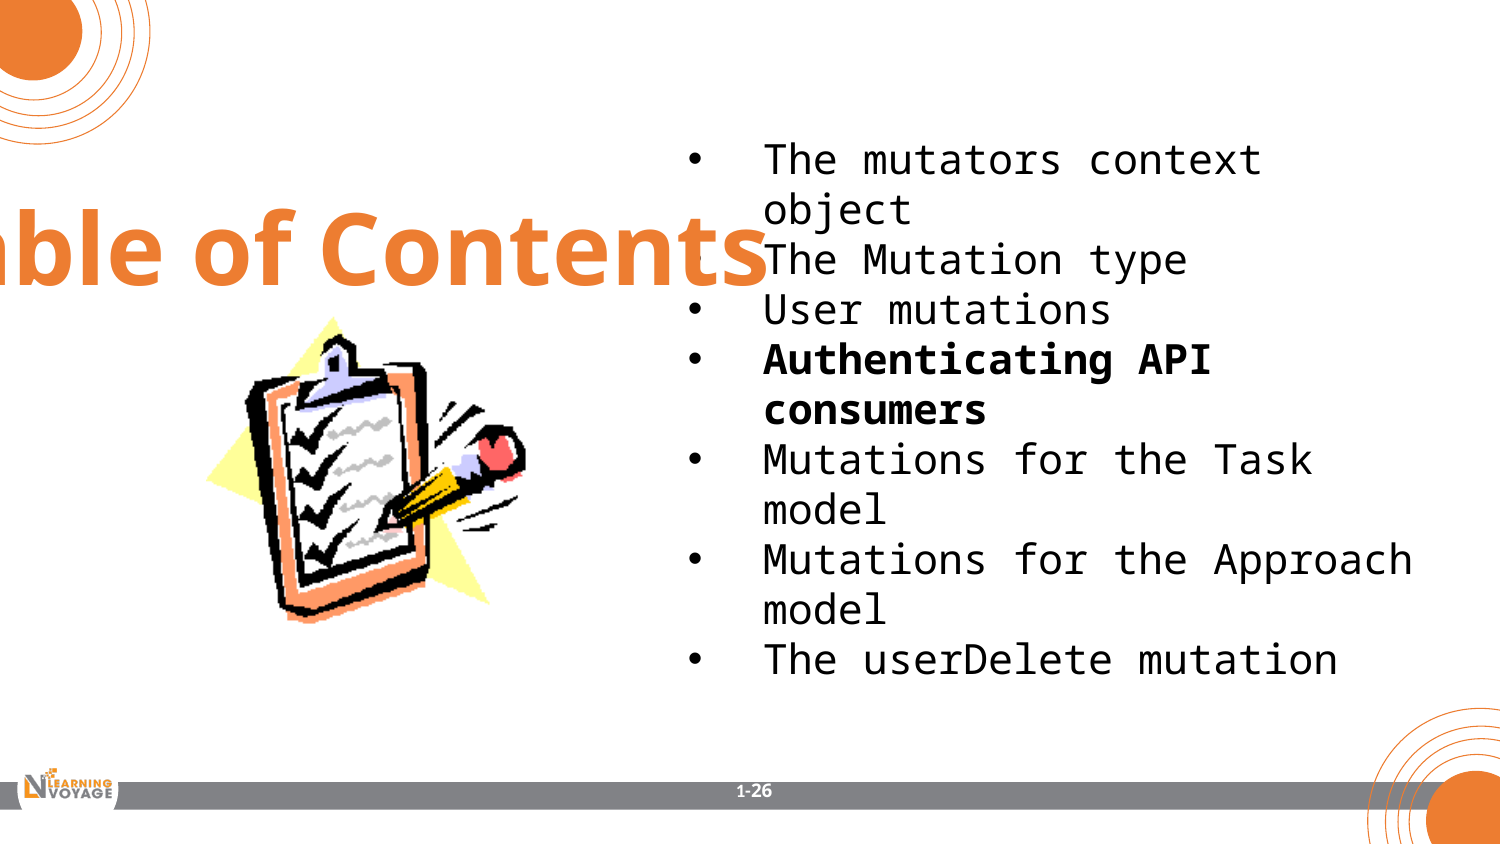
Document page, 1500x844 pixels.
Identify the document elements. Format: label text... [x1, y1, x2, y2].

picture [0, 706, 144, 844]
slide_number 1-26 [673, 766, 788, 817]
text_box [1426, 770, 1500, 844]
text_box [1384, 725, 1500, 844]
text_box [0, 0, 123, 117]
text_box [0, 0, 102, 101]
text_box [1367, 707, 1500, 844]
text_box [0, 0, 151, 145]
text_box The mutators context object The Mutation type User mutations Authenticating API consumers Mutations for the Task model Mutations for the Approach model The userDelete mutation [673, 125, 1435, 691]
text_box [1397, 738, 1500, 844]
text_box Table of Contents [0, 177, 1086, 313]
picture [206, 314, 529, 627]
text_box [0, 0, 84, 82]
text_box [1408, 753, 1500, 844]
text_box [0, 0, 135, 129]
